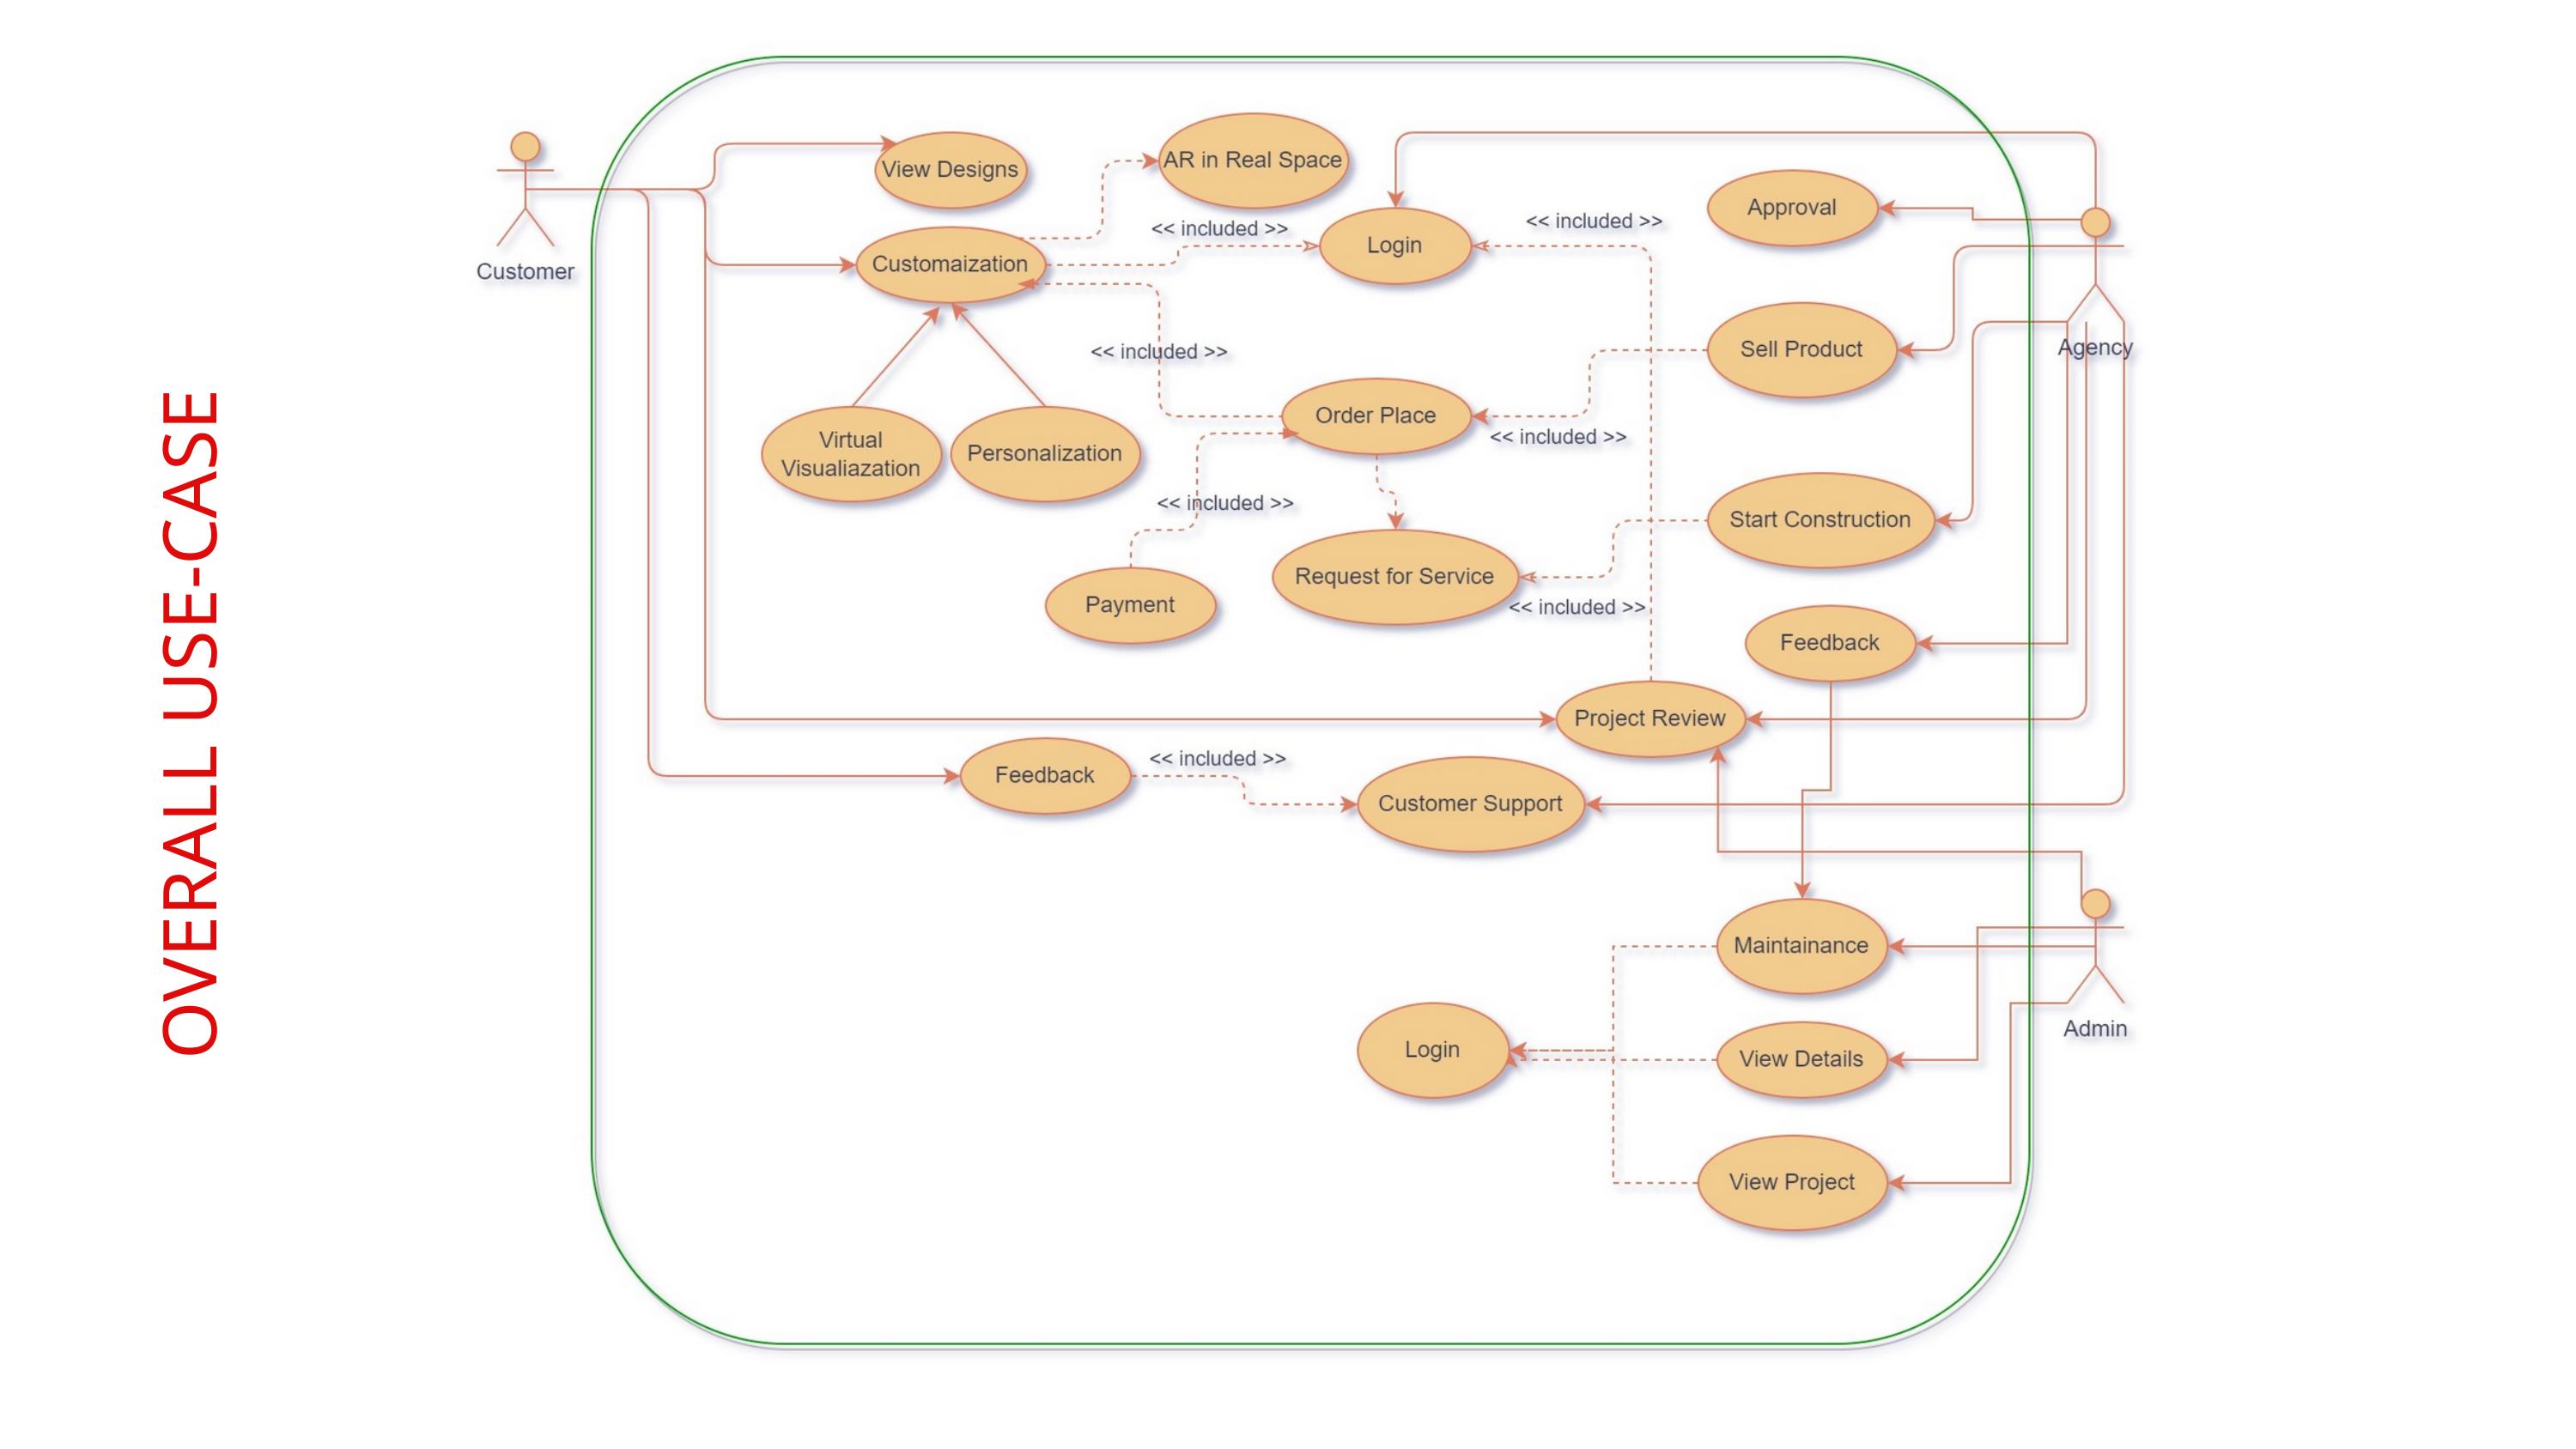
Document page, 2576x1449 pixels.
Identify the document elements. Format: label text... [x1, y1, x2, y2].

text_box [394, 0, 2182, 1449]
text_box OVERALL USE-CASE [149, 121, 233, 1328]
